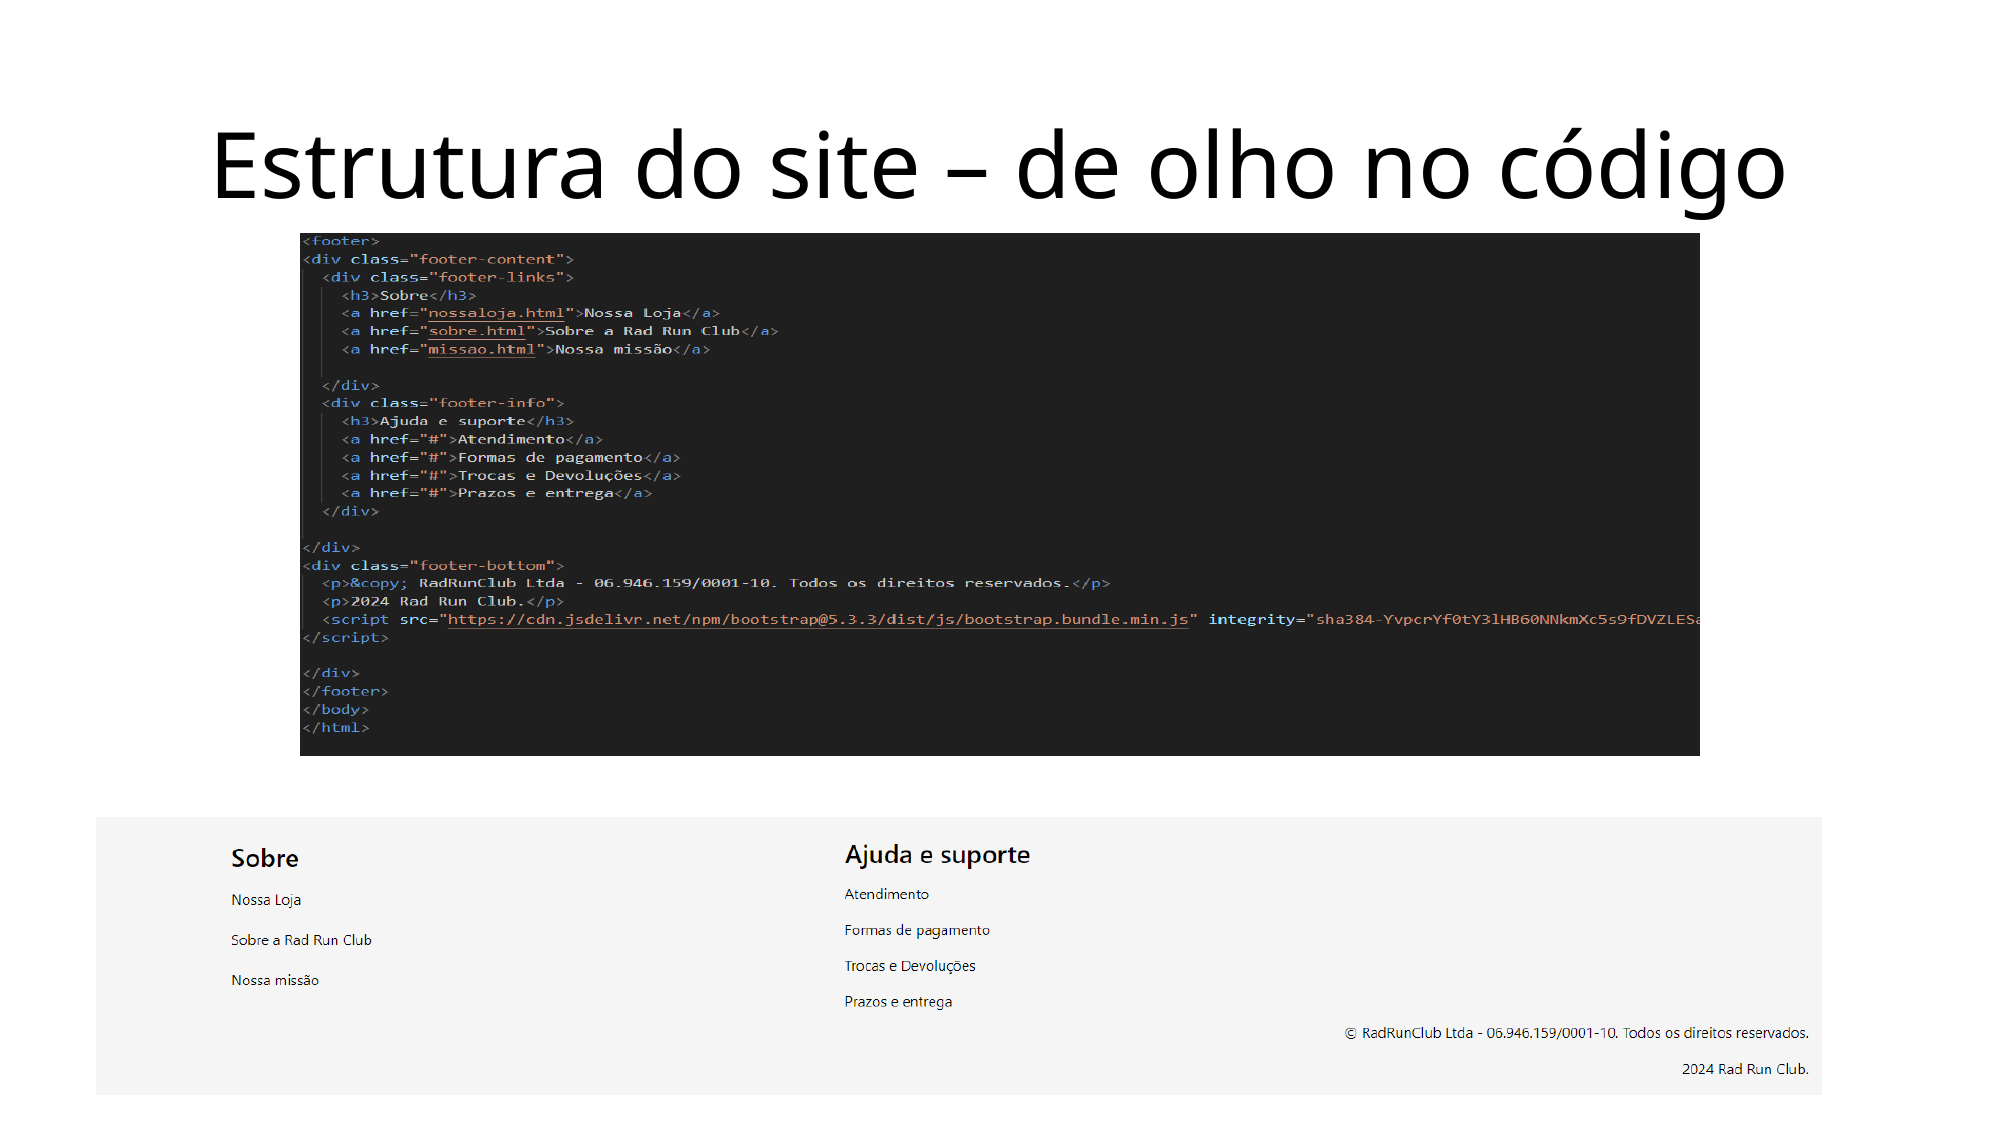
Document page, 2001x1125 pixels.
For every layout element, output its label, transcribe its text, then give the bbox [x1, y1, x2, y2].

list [96, 817, 1822, 1095]
title Estrutura do site – de olho no código [137, 59, 1863, 278]
picture [300, 233, 1700, 756]
